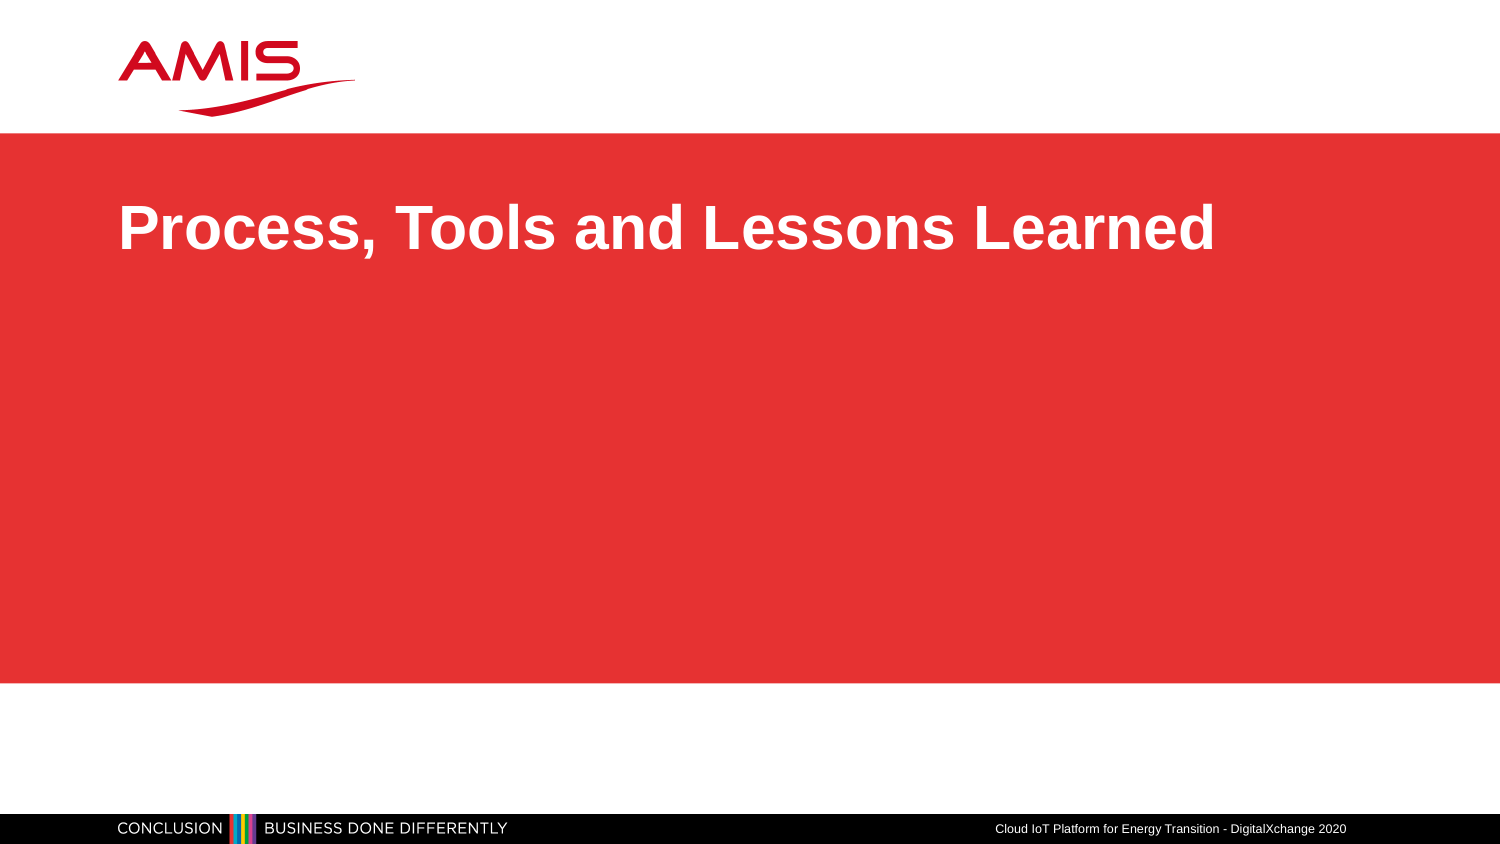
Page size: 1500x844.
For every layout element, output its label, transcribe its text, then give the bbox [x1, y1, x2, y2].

title Process, Tools and Lessons Learned [118, 183, 1382, 597]
picture [0, 814, 236, 844]
footer Cloud IoT Platform for Energy Transition - DigitalXchange 2020 [814, 820, 1347, 839]
picture [106, 17, 579, 125]
picture [239, 814, 1500, 844]
